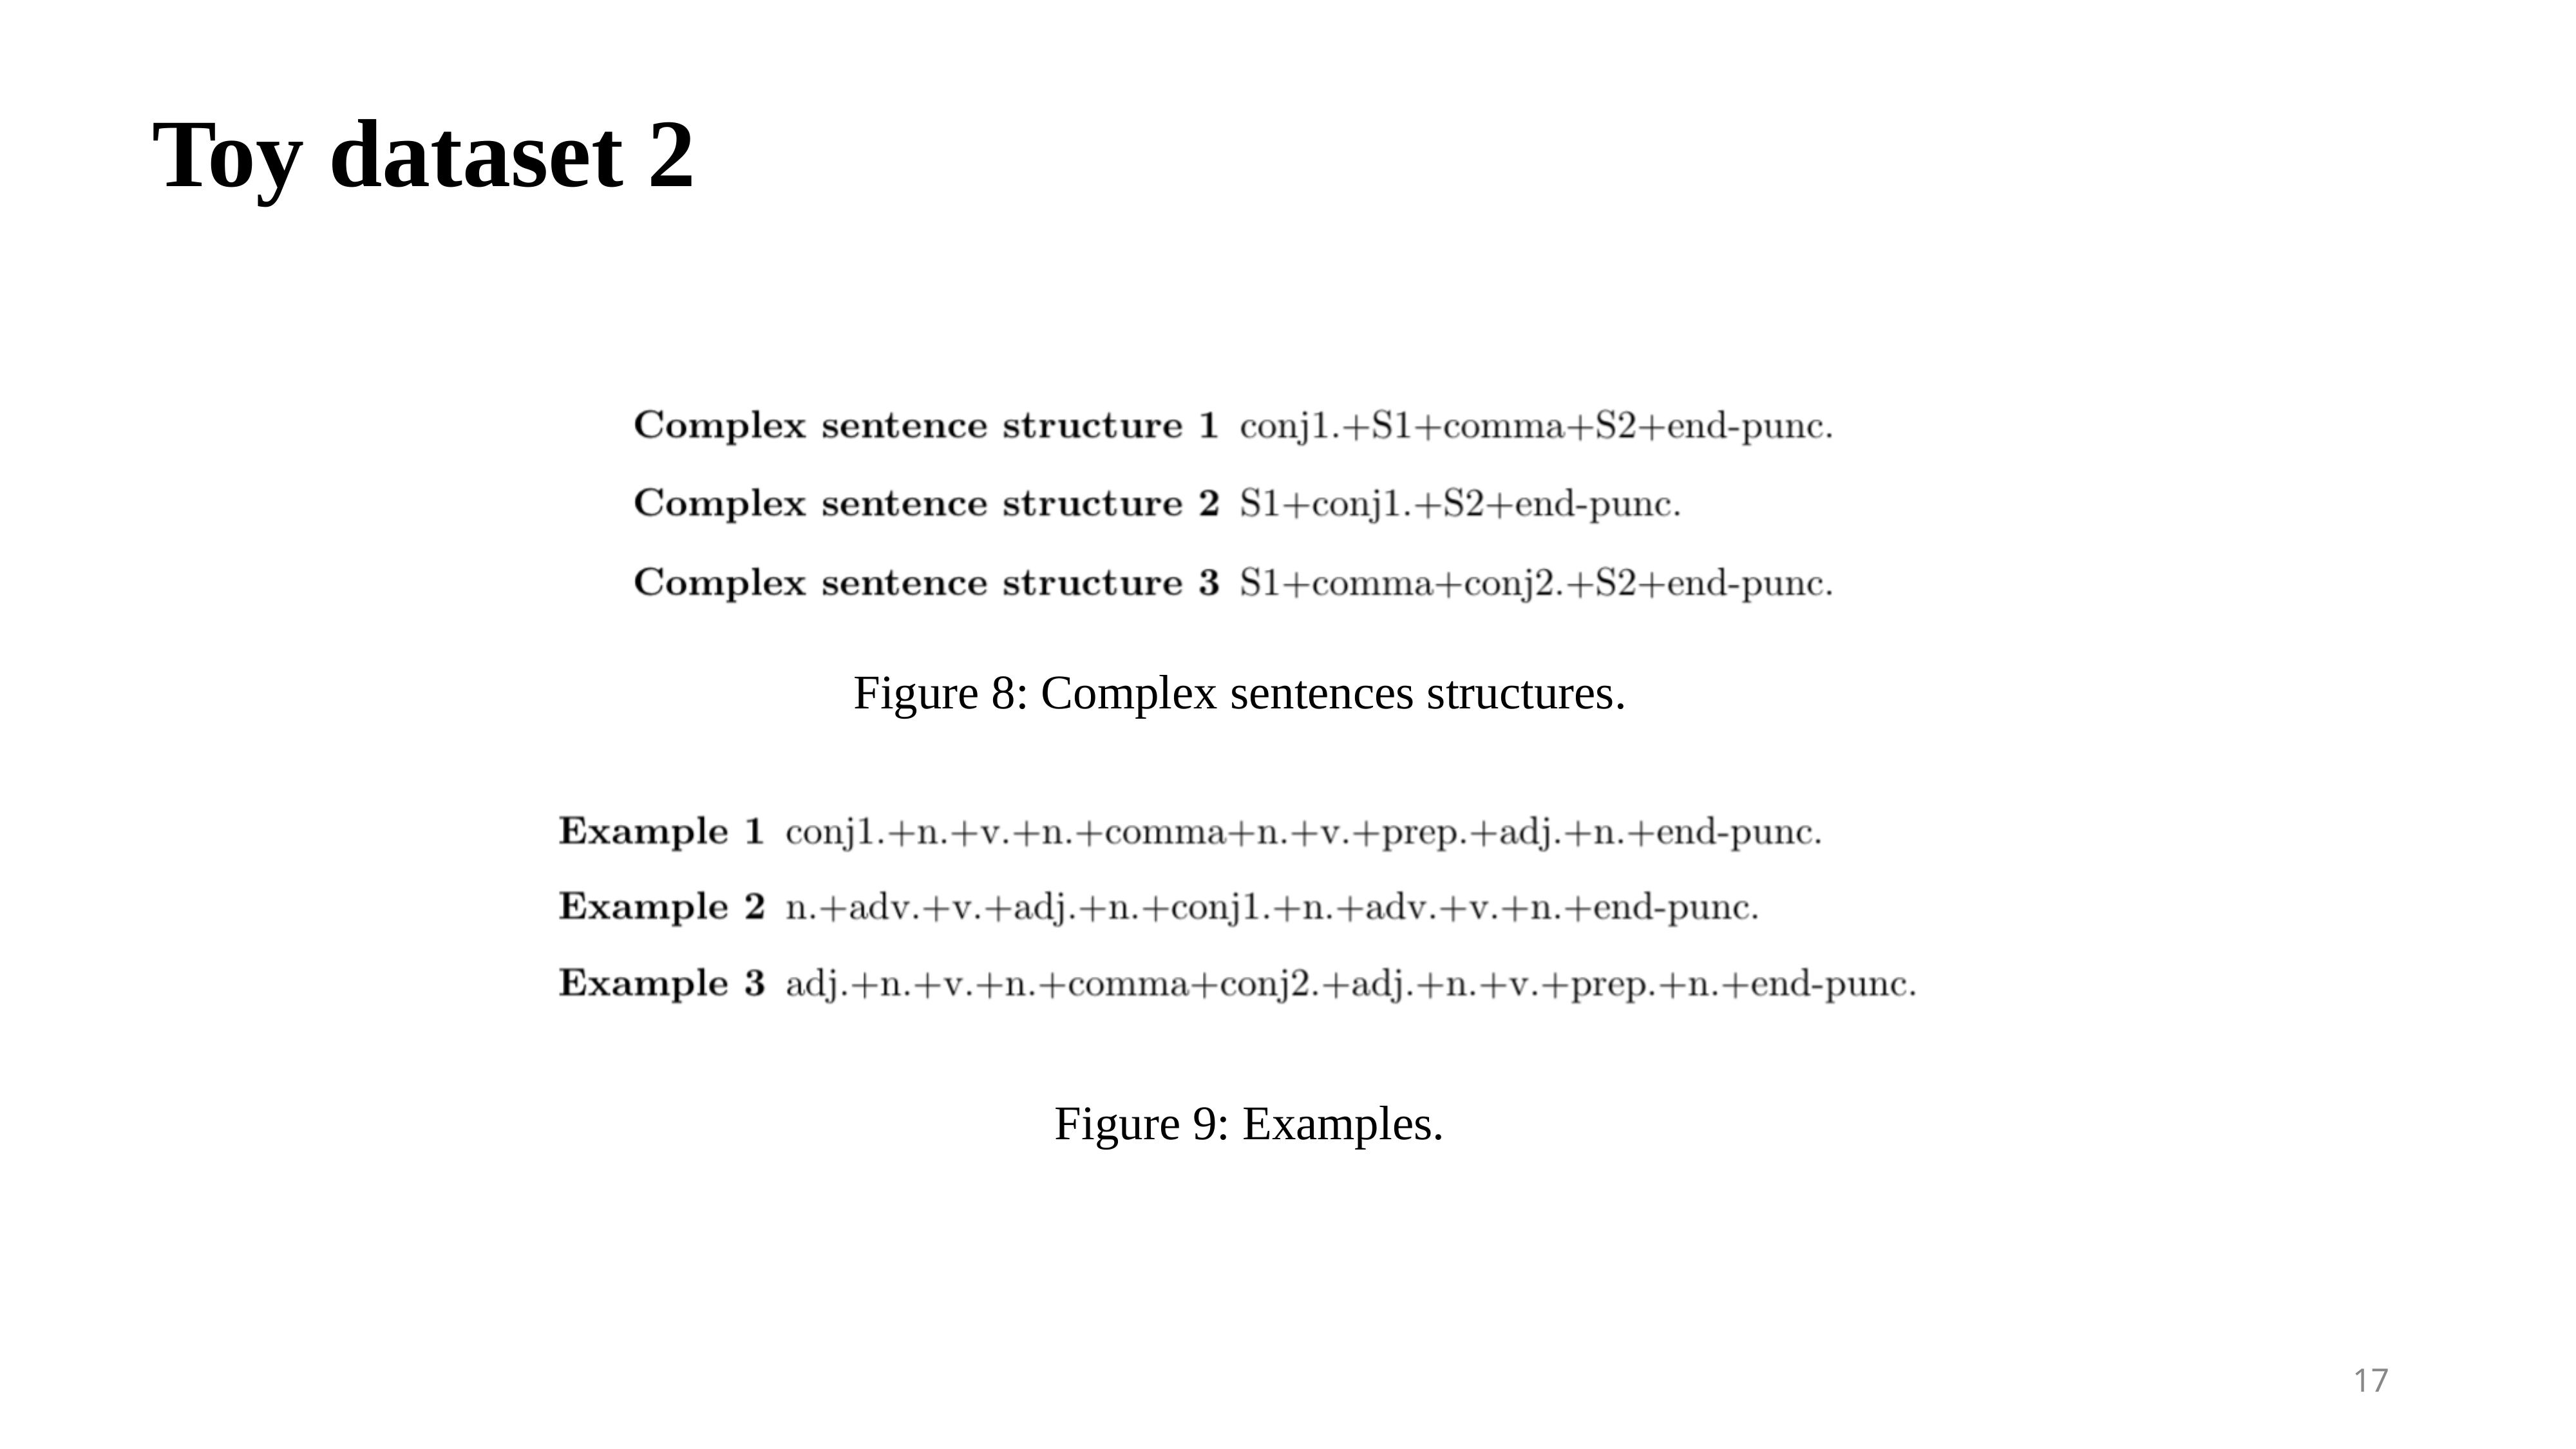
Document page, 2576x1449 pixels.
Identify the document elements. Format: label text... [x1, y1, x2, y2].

text_box Figure 9: Examples. [1045, 1081, 1455, 1159]
text_box Figure 8: Complex sentences structures. [844, 650, 1637, 728]
picture [606, 388, 1882, 614]
text_box Toy dataset 2 [142, 78, 2345, 232]
slide_number 16 [2342, 1352, 2400, 1411]
picture [544, 795, 1944, 1023]
